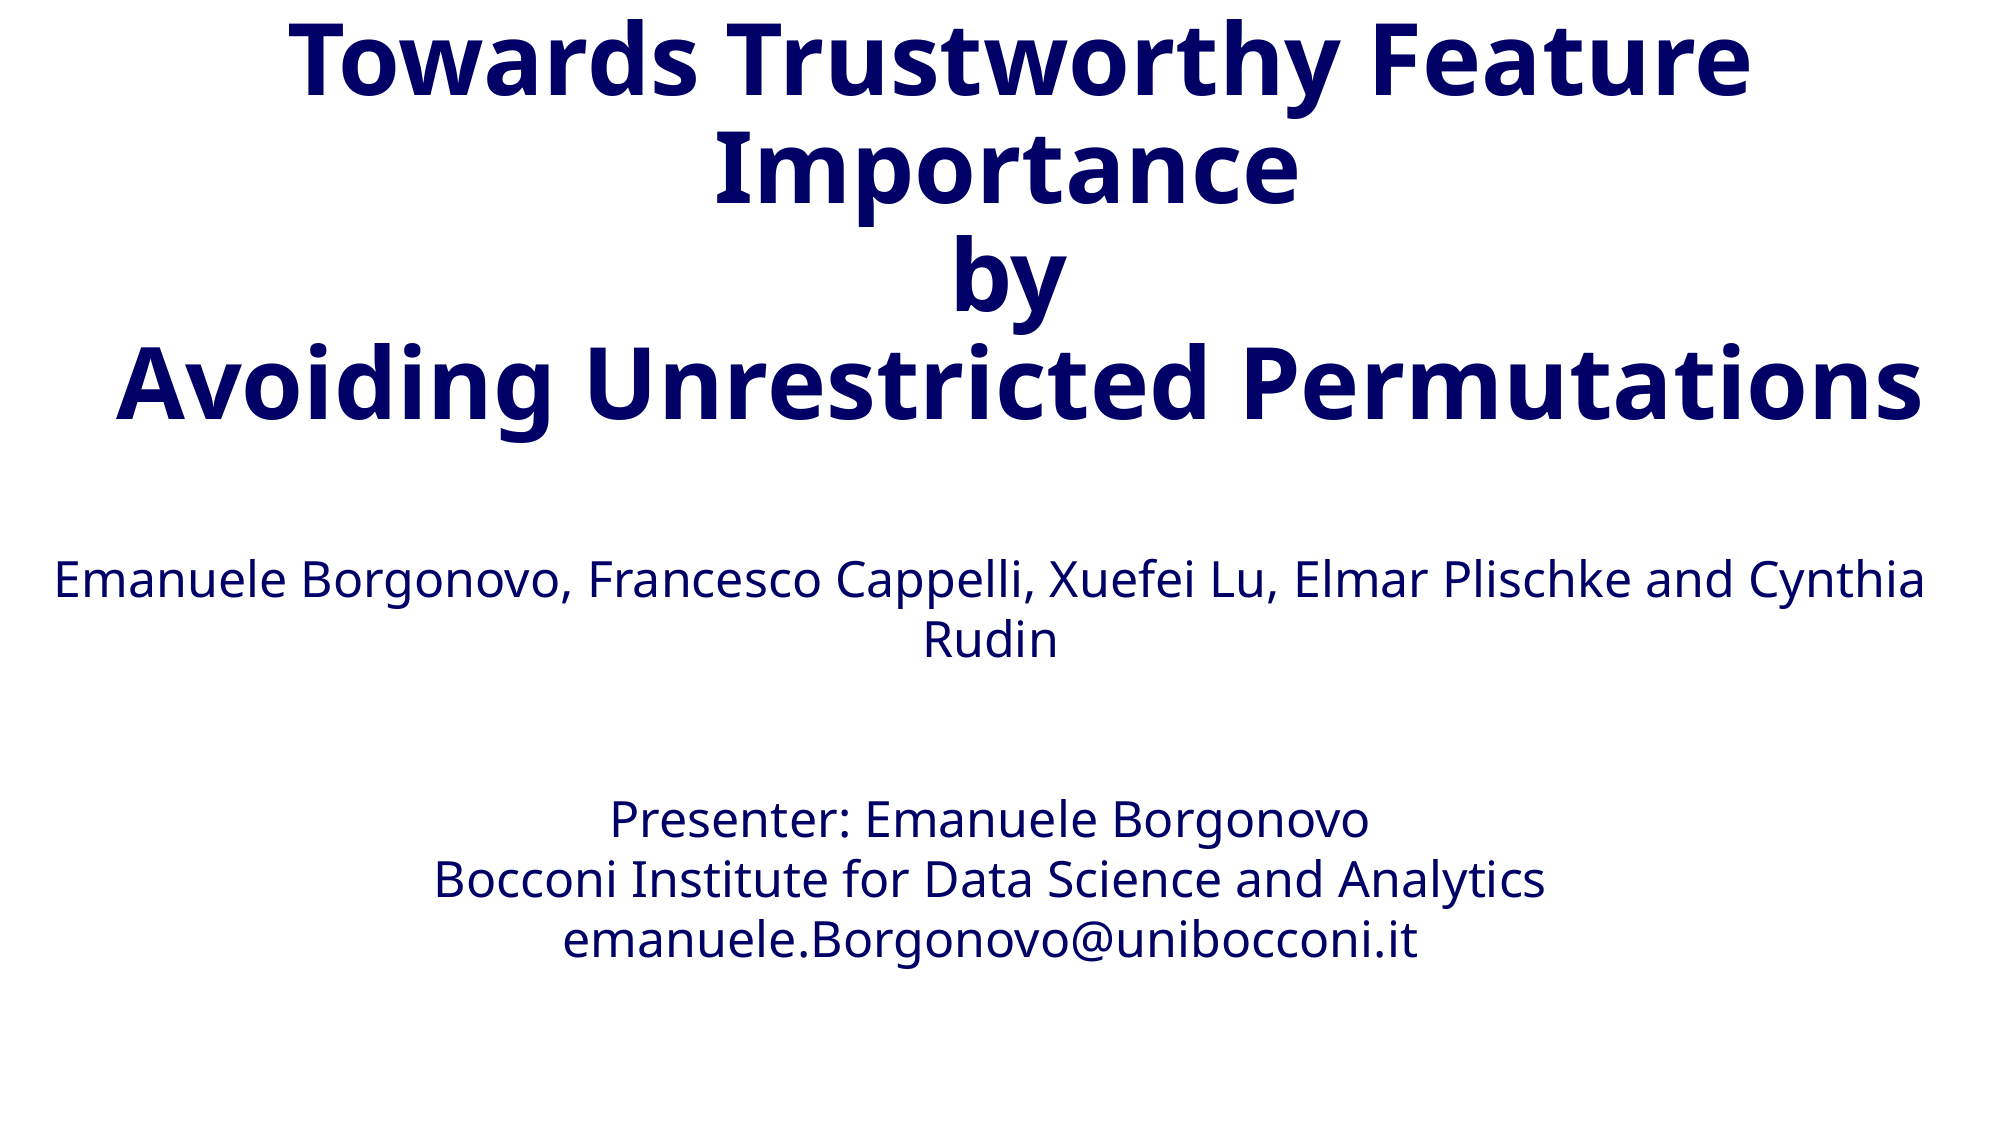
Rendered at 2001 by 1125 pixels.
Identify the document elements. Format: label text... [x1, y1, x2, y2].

title Towards Trustworthy Feature Importance by Avoiding Unrestricted Permutations [42, 137, 2000, 449]
text_box Emanuele Borgonovo, Francesco Cappelli, Xuefei Lu, Elmar Plischke and Cynthia Rudin Presenter: Emanuele Borgonovo Bocconi Institute for Data Science and Analytics emanuele.Borgonovo@unibocconi.it [14, 540, 1967, 975]
